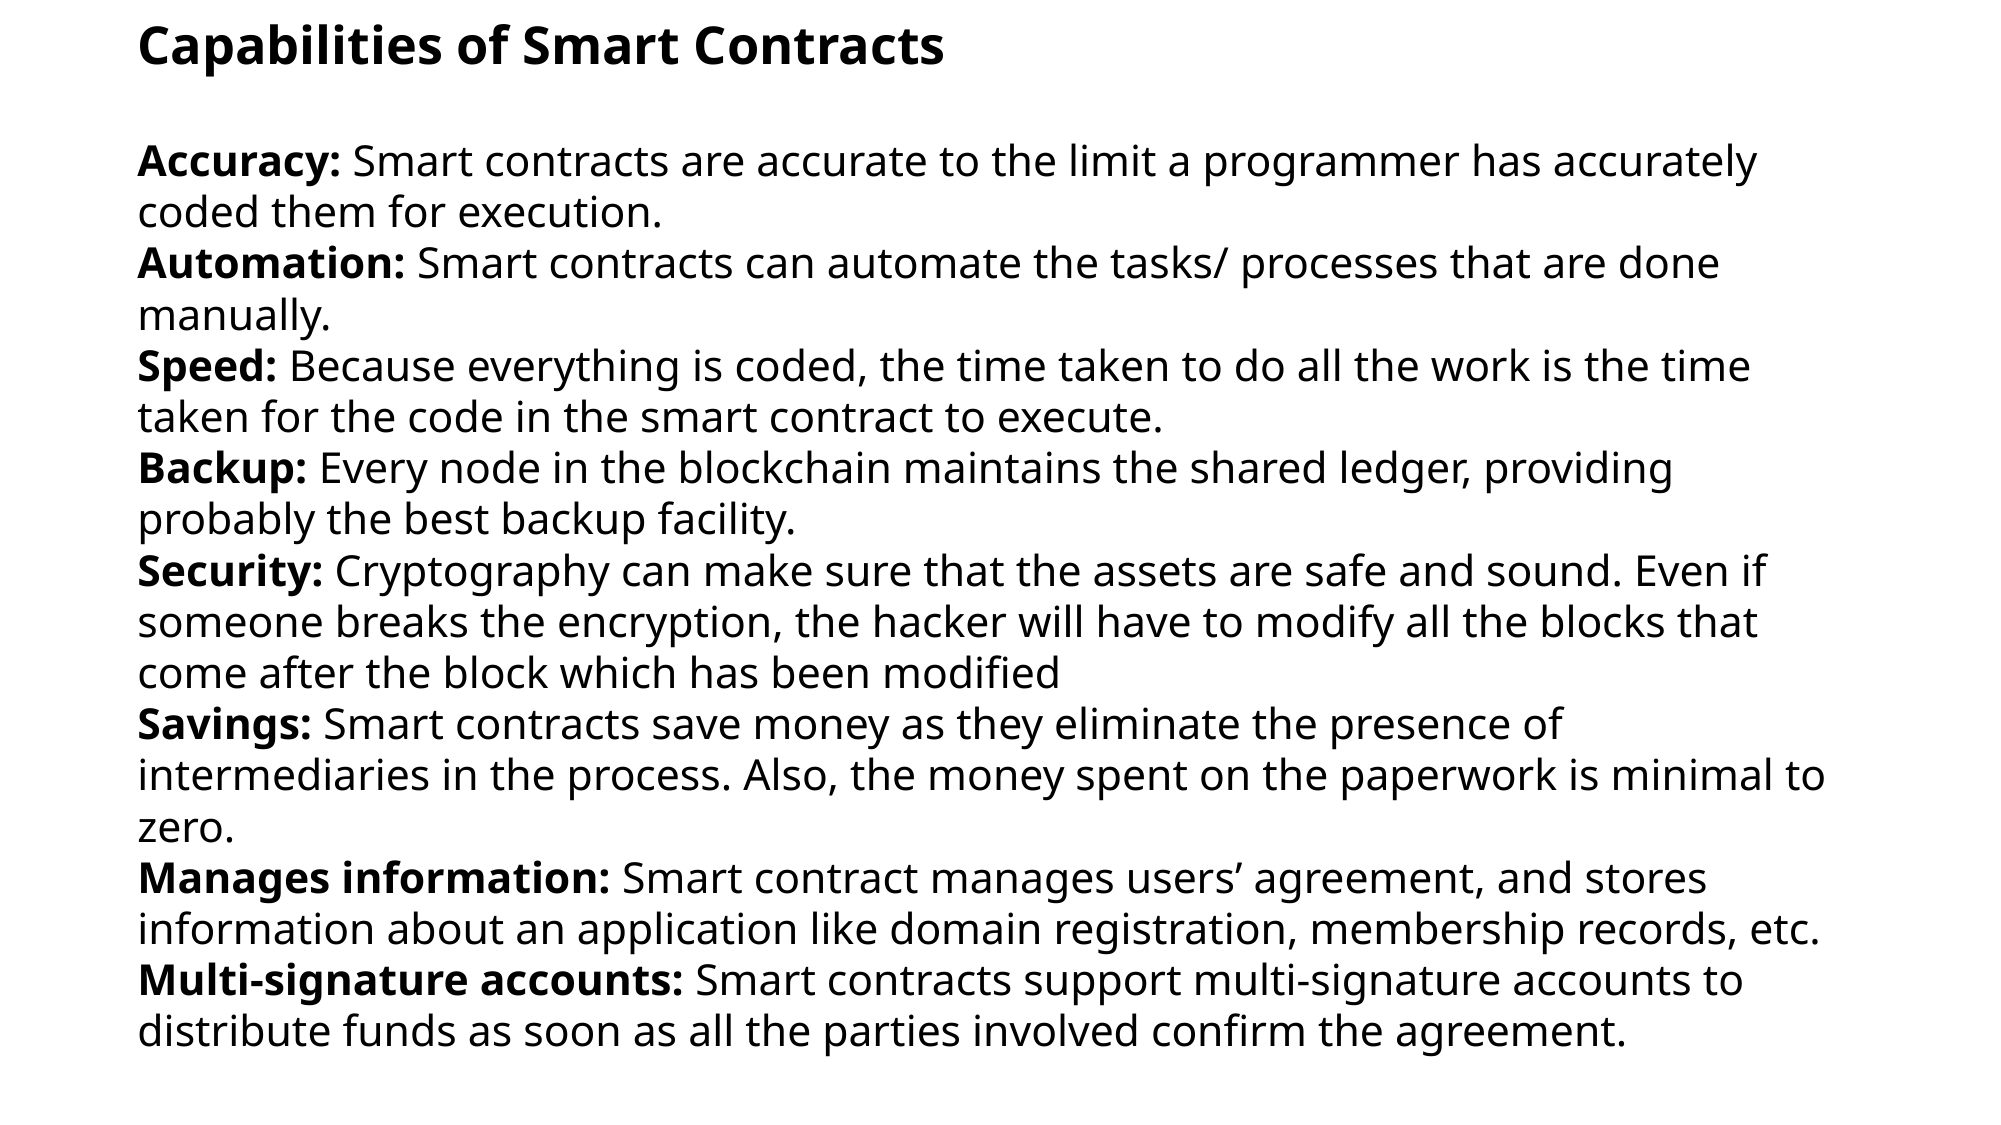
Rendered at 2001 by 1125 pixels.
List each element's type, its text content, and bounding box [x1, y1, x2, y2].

title Capabilities of Smart Contracts [137, 12, 1863, 133]
list Accuracy: Smart contracts are accurate to the limit a programmer has accurately coded them for execution. Automation: Smart contracts can automate the tasks/ processes that are done manually. Speed: Because everything is coded, the time taken to do all the work is the time taken for the code in the smart contract to execute. Backup: Every node in the blockchain maintains the shared ledger, providing probably the best backup facility. Security: Cryptography can make sure that the assets are safe and sound. Even if someone breaks the encryption, the hacker will have to modify all the blocks that come after the block which has been modified Savings: Smart contracts save money as they eliminate the presence of intermediaries in the process. Also, the money spent on the paperwork is minimal to zero. Manages information: Smart contract manages users’ agreement, and stores information about an application like domain registration, membership records, etc. Multi-signature accounts: Smart contracts support multi-signature accounts to distribute funds as soon as all the parties involved confirm the agreement. [137, 133, 1863, 1124]
